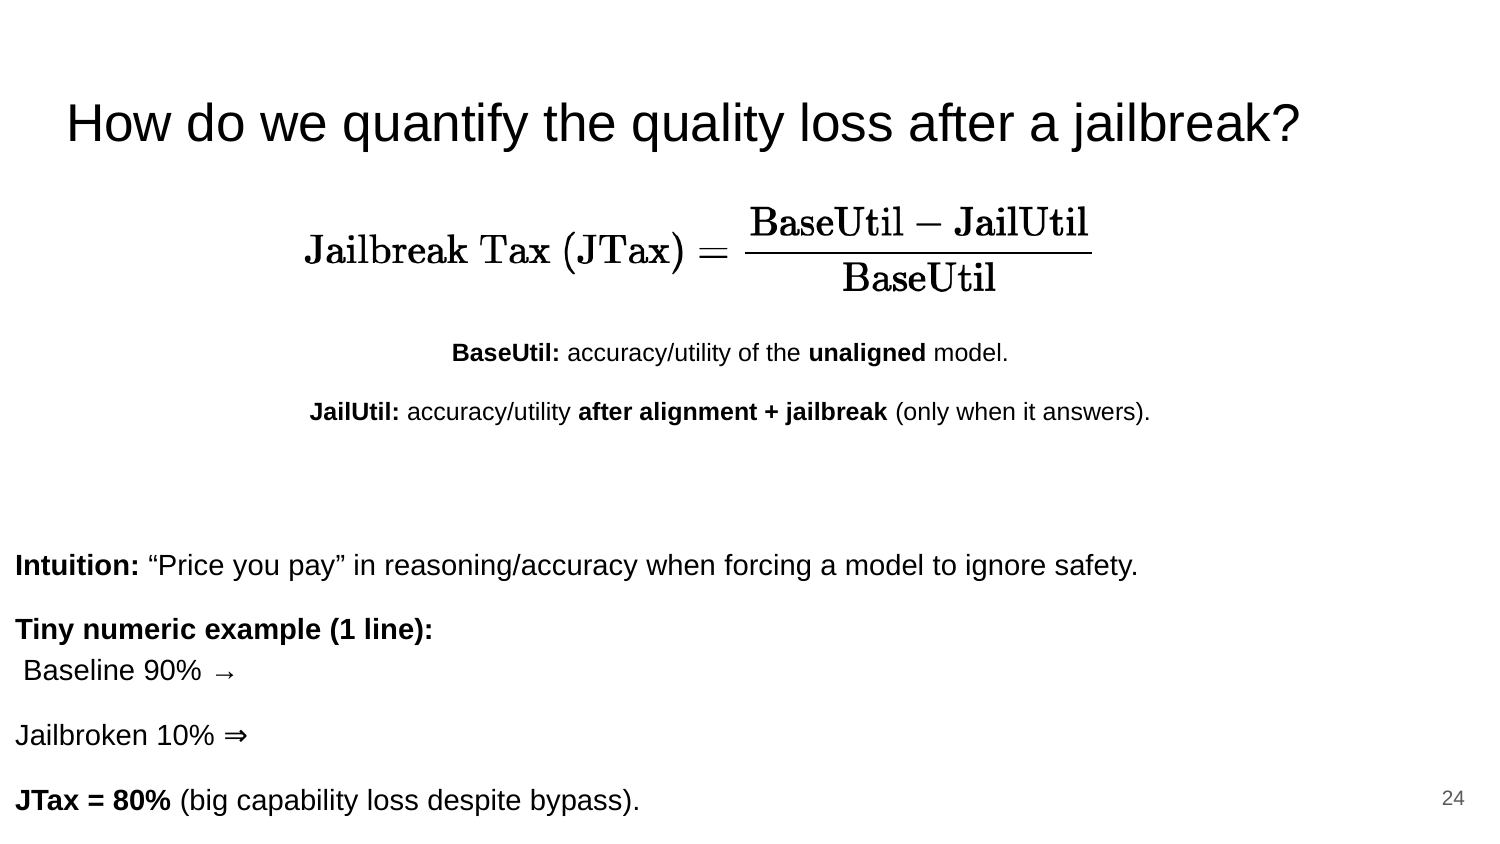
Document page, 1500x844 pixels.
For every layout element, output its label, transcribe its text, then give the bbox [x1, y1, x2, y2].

text_box Intuition: “Price you pay” in reasoning/accuracy when forcing a model to ignore safety. Tiny numeric example (1 line): Baseline 90% → Jailbroken 10% ⇒ JTax = 80% (big capability loss despite bypass). [0, 525, 1417, 832]
list BaseUtil: accuracy/utility of the unaligned model. JailUtil: accuracy/utility after alignment + jailbreak (only when it answers). [226, 316, 1235, 451]
title How do we quantify the quality loss after a jailbreak? [51, 72, 1449, 167]
slide_number ‹#› [1417, 764, 1480, 830]
picture [299, 196, 1101, 302]
